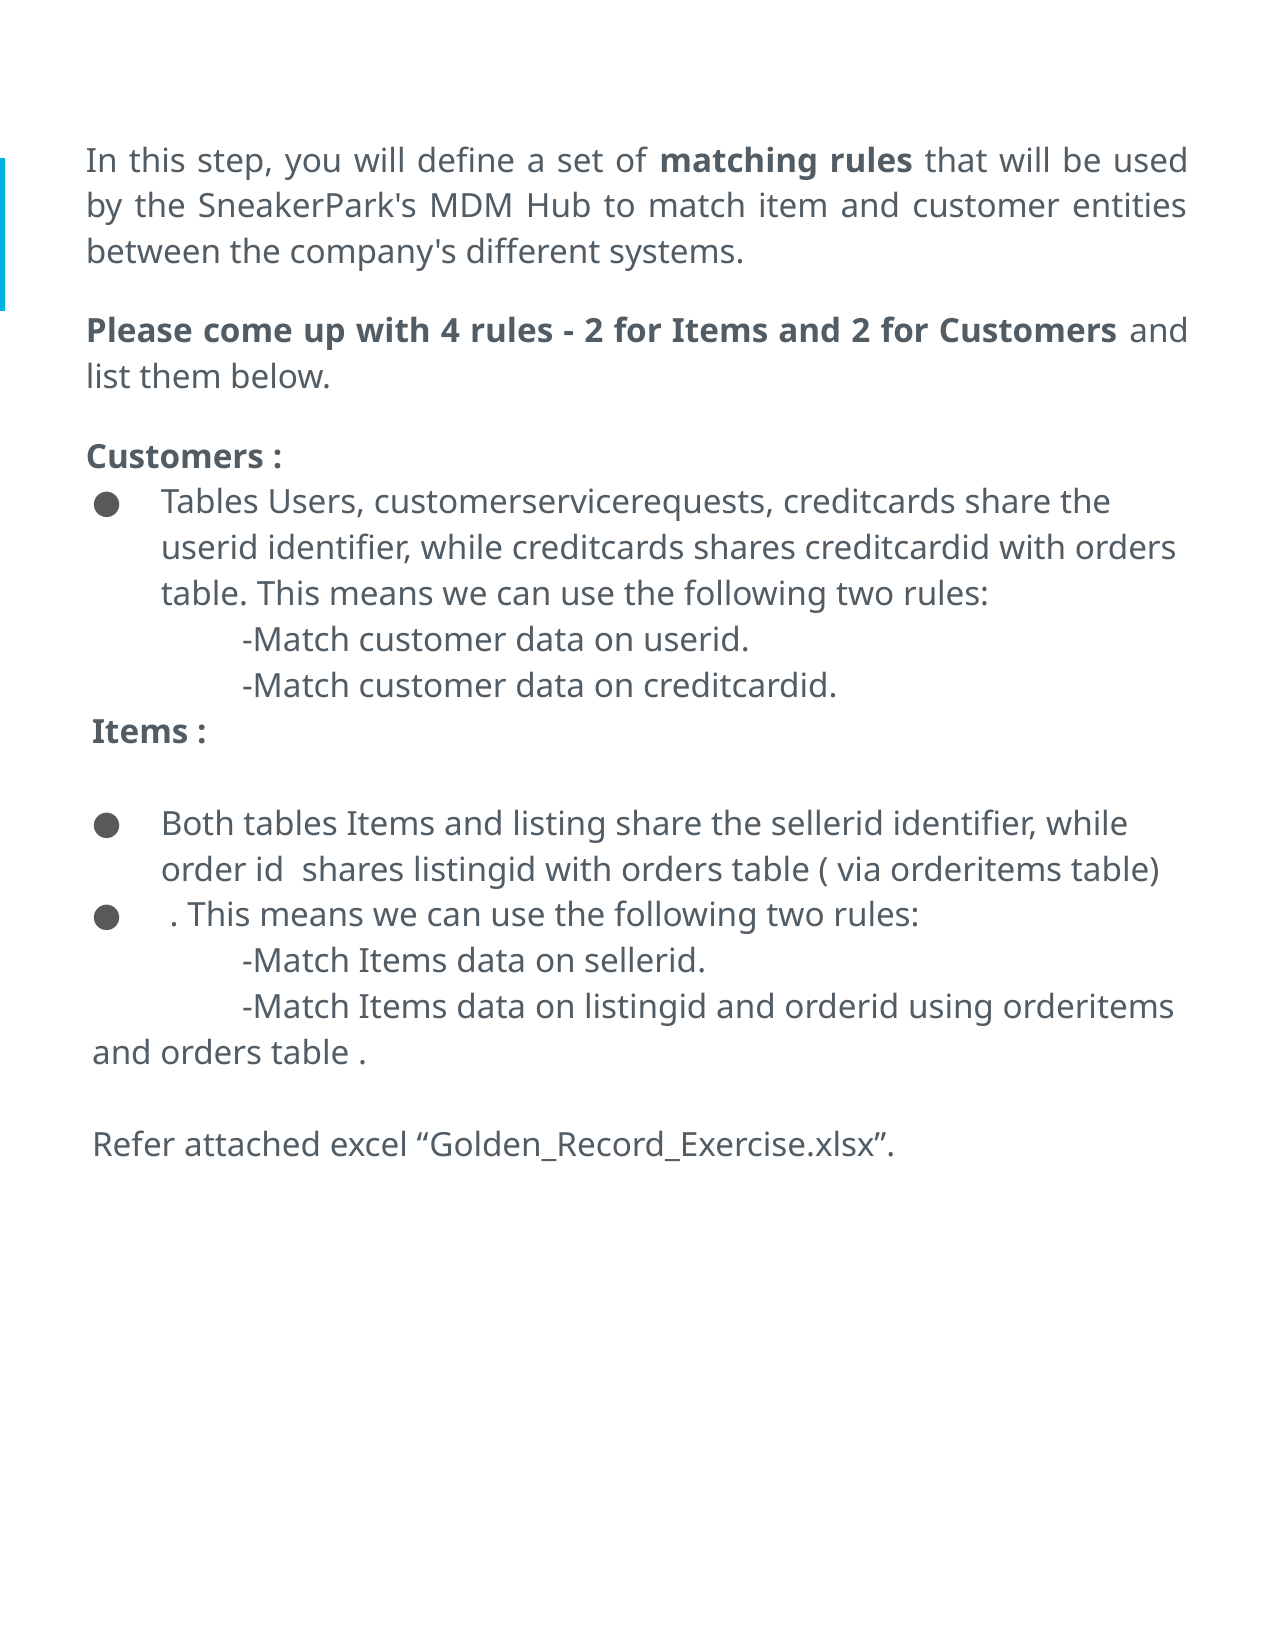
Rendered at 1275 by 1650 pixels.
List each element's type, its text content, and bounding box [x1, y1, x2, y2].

list In this step, you will define a set of matching rules that will be used by the SneakerPark's MDM Hub to match item and customer entities between the company's different systems. Please come up with 4 rules - 2 for Items and 2 for Customers and list them below. Customers : Tables Users, customerservicerequests, creditcards share the userid identifier, while creditcards shares creditcardid with orders table. This means we can use the following two rules: -Match customer data on userid. -Match customer data on creditcardid. Items : Both tables Items and listing share the sellerid identifier, while order id shares listingid with orders table ( via orderitems table) . This means we can use the following two rules: -Match Items data on sellerid. -Match Items data on listingid and orderid using orderitems and orders table . Refer attached excel “Golden_Record_Exercise.xlsx”. [70, 117, 1205, 1205]
